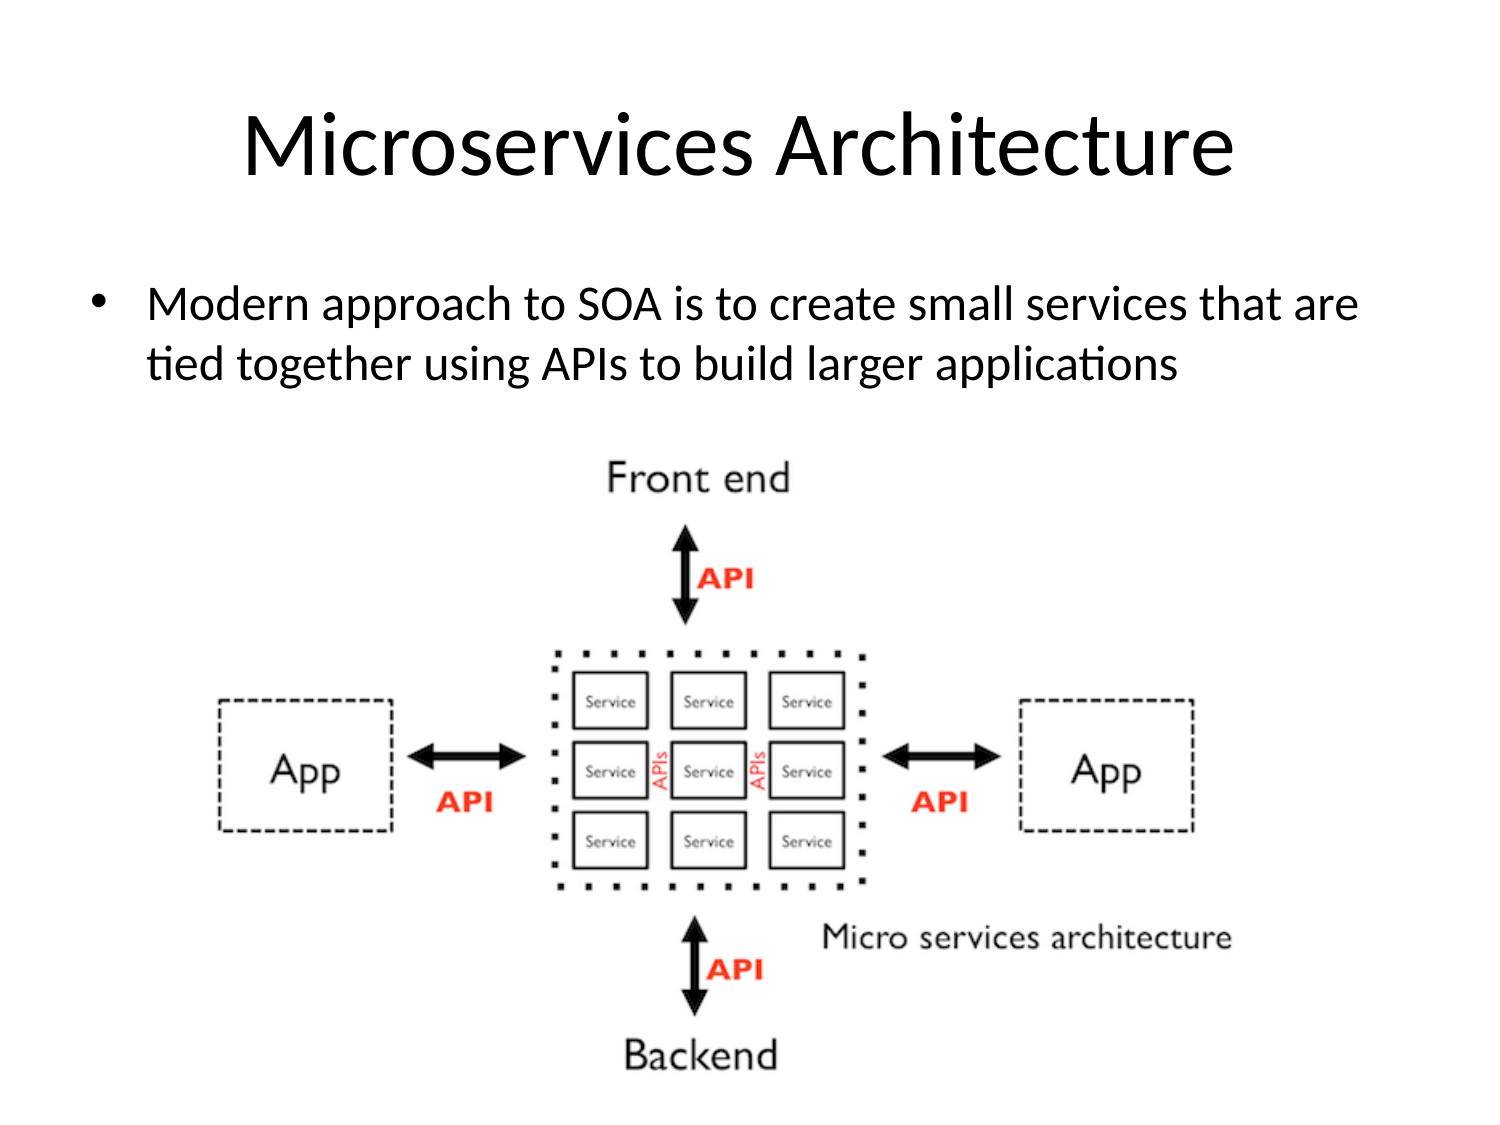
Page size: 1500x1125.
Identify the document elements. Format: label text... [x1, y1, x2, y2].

title Microservices Architecture [75, 45, 1425, 233]
list Modern approach to SOA is to create small services that are tied together using APIs to build larger applications [75, 262, 1425, 1005]
picture [206, 447, 1251, 1110]
